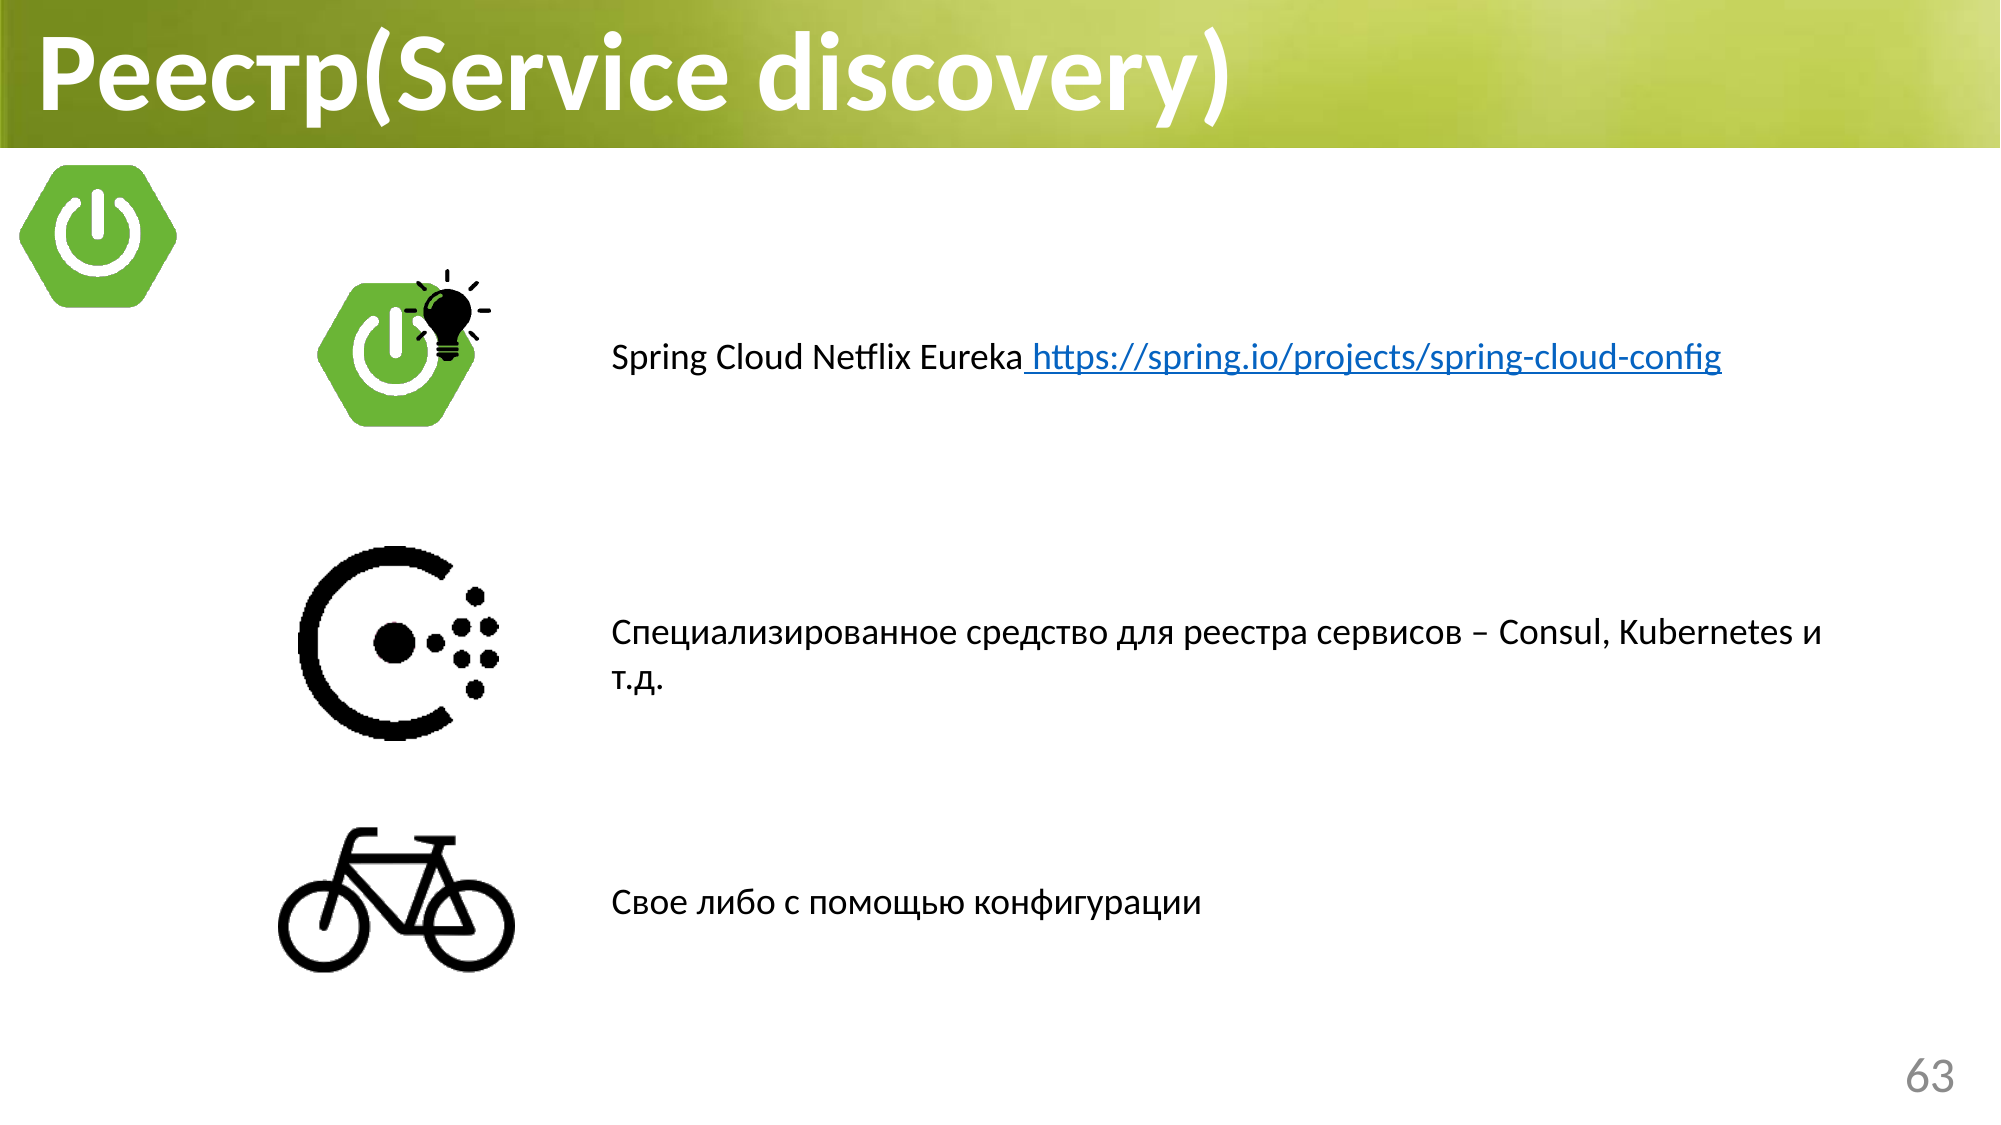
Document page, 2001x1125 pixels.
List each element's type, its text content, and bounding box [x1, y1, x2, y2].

slide_number 63 [1520, 1042, 1971, 1103]
text_box Spring Cloud Netflix Eureka https://spring.io/projects/spring-cloud-config [596, 324, 1878, 384]
picture [277, 781, 515, 1019]
picture [0, 0, 2000, 325]
picture [298, 546, 499, 741]
picture [298, 265, 494, 444]
text_box Специализированное средство для реестра сервисов – Consul, Kubernetes и т.д. [596, 599, 1878, 705]
text_box Свое либо с помощью конфигурации [596, 869, 1878, 930]
